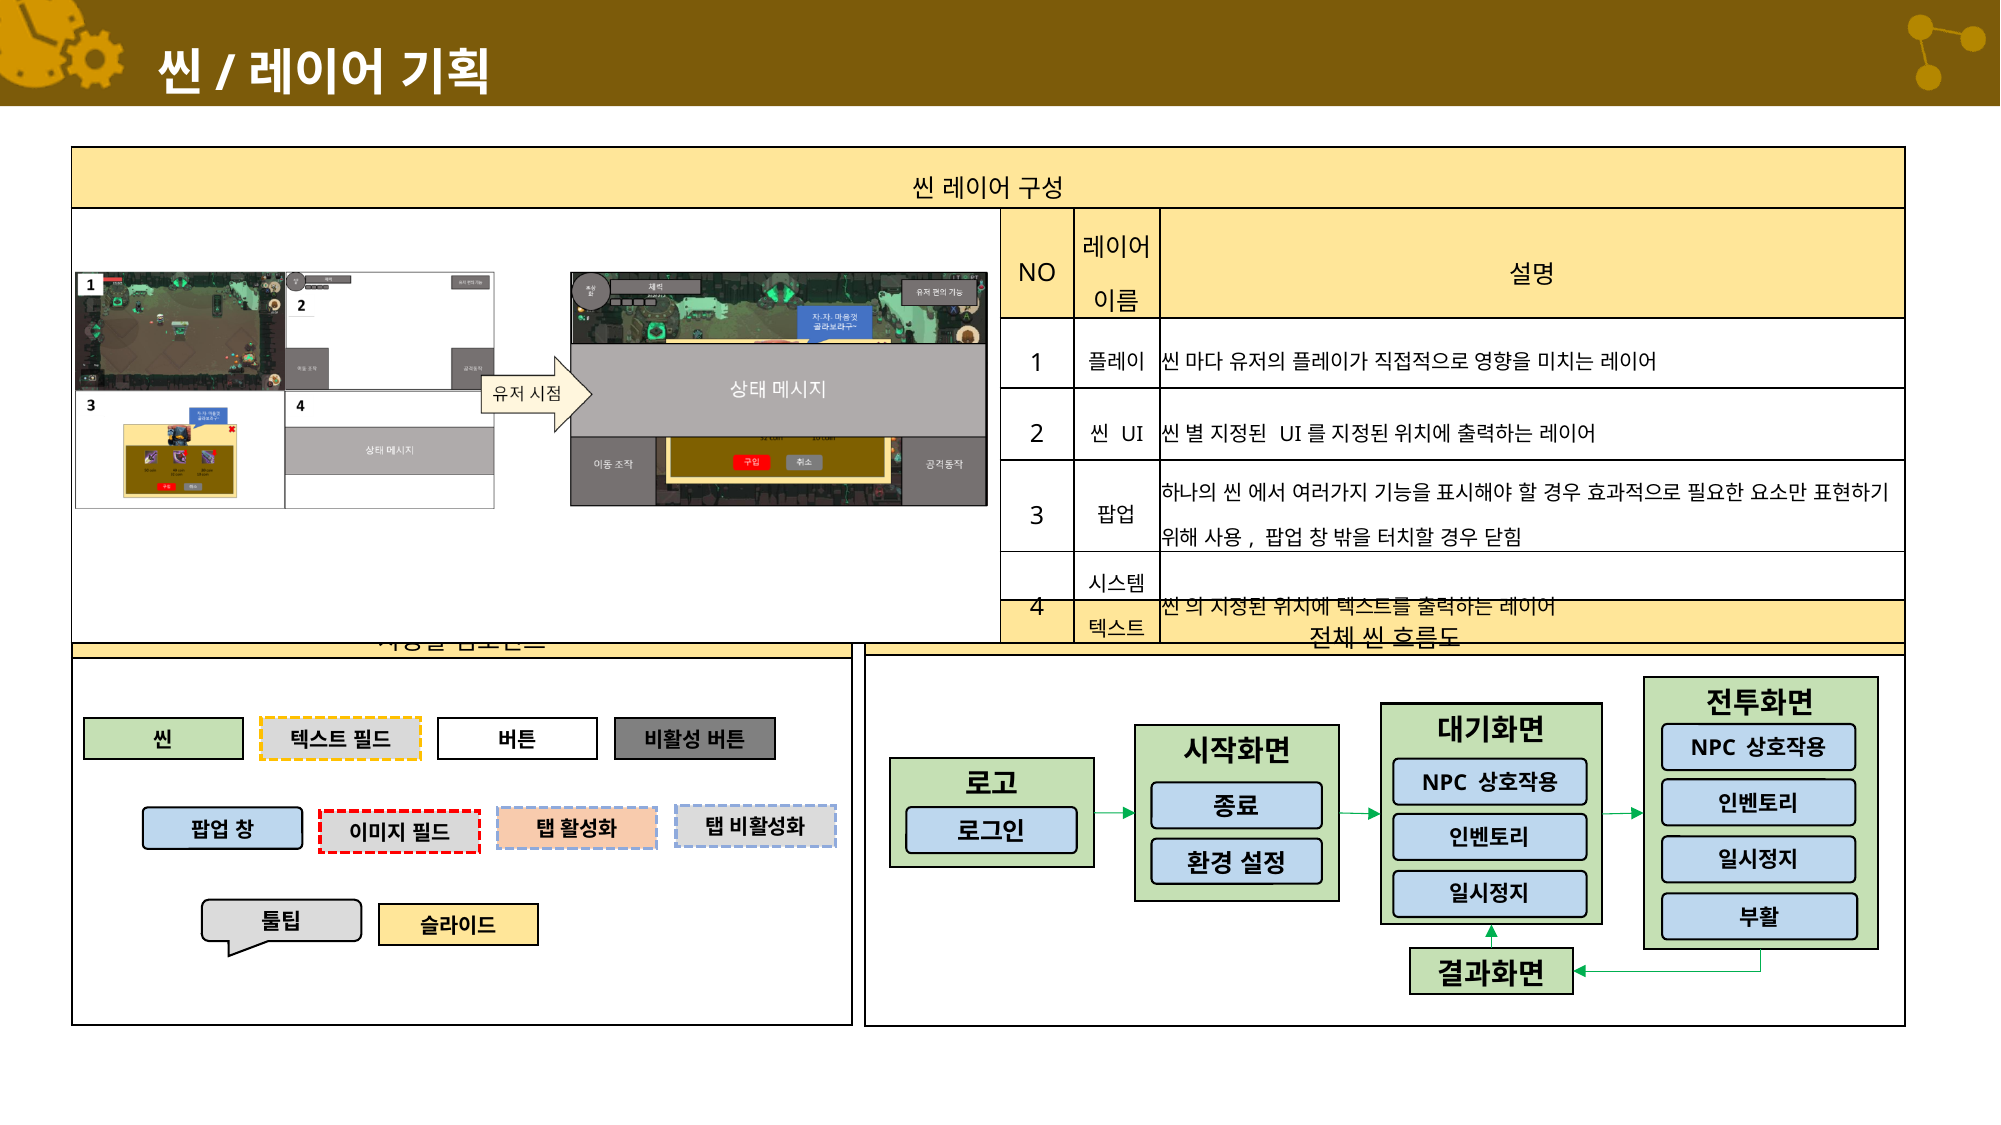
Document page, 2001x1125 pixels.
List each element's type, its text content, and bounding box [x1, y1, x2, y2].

table_cell 시스템 텍스트 [1075, 552, 1159, 642]
table_header 전체 씬 흐름도 [866, 644, 1904, 654]
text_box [889, 676, 1878, 995]
table_cell [73, 659, 851, 1024]
text_box 이미지 필드 [319, 810, 480, 853]
table_cell 설명 [1161, 209, 1904, 317]
table_cell 4 [1001, 552, 1073, 642]
table_cell 팝업 [1075, 461, 1159, 551]
text_box 팝업 창 [141, 806, 304, 850]
text_box 탭 활성화 [496, 806, 658, 850]
table_cell 1 [1001, 319, 1073, 387]
title 씬/레이어 기획 [142, 16, 1868, 95]
table_cell [866, 656, 1904, 1025]
text_box 텍스트 필드 [260, 717, 421, 760]
table_cell 씬 UI [1075, 389, 1159, 459]
table_cell 레이어 이름 [1075, 209, 1159, 317]
text_box 슬라이드 [378, 903, 539, 946]
table_header 씬 레이어 구성 [72, 148, 1904, 207]
text_box 툴팁 [200, 898, 363, 958]
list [74, 269, 988, 510]
table_cell [72, 209, 1000, 642]
text_box 씬 [83, 717, 244, 760]
table_cell 플레이 [1075, 319, 1159, 387]
table_cell NO [1001, 209, 1073, 317]
table_cell 씬 별 지정된 UI를 지정된 위치에 출력하는 레이어 [1161, 389, 1904, 459]
table_cell 하나의 씬 에서 여러가지 기능을 표시해야 할 경우 효과적으로 필요한 요소만 표현하기 위해 사용, 팝업 창 밖을 터치할 경우 닫힘 [1161, 461, 1904, 551]
table_cell 씬 의 지정된 위치에 텍스트를 출력하는 레이어 [1161, 552, 1904, 642]
table_cell 2 [1001, 389, 1073, 459]
text_box 탭 비활성화 [675, 804, 836, 848]
table_cell 3 [1001, 461, 1073, 551]
text_box 비활성 버튼 [614, 717, 776, 760]
text_box 버튼 [437, 717, 598, 760]
picture [0, 0, 129, 96]
table_header 사용할 컴포넌트 [73, 644, 851, 657]
table_cell 씬 마다 유저의 플레이가 직접적으로 영향을 미치는 레이어 [1161, 319, 1904, 387]
